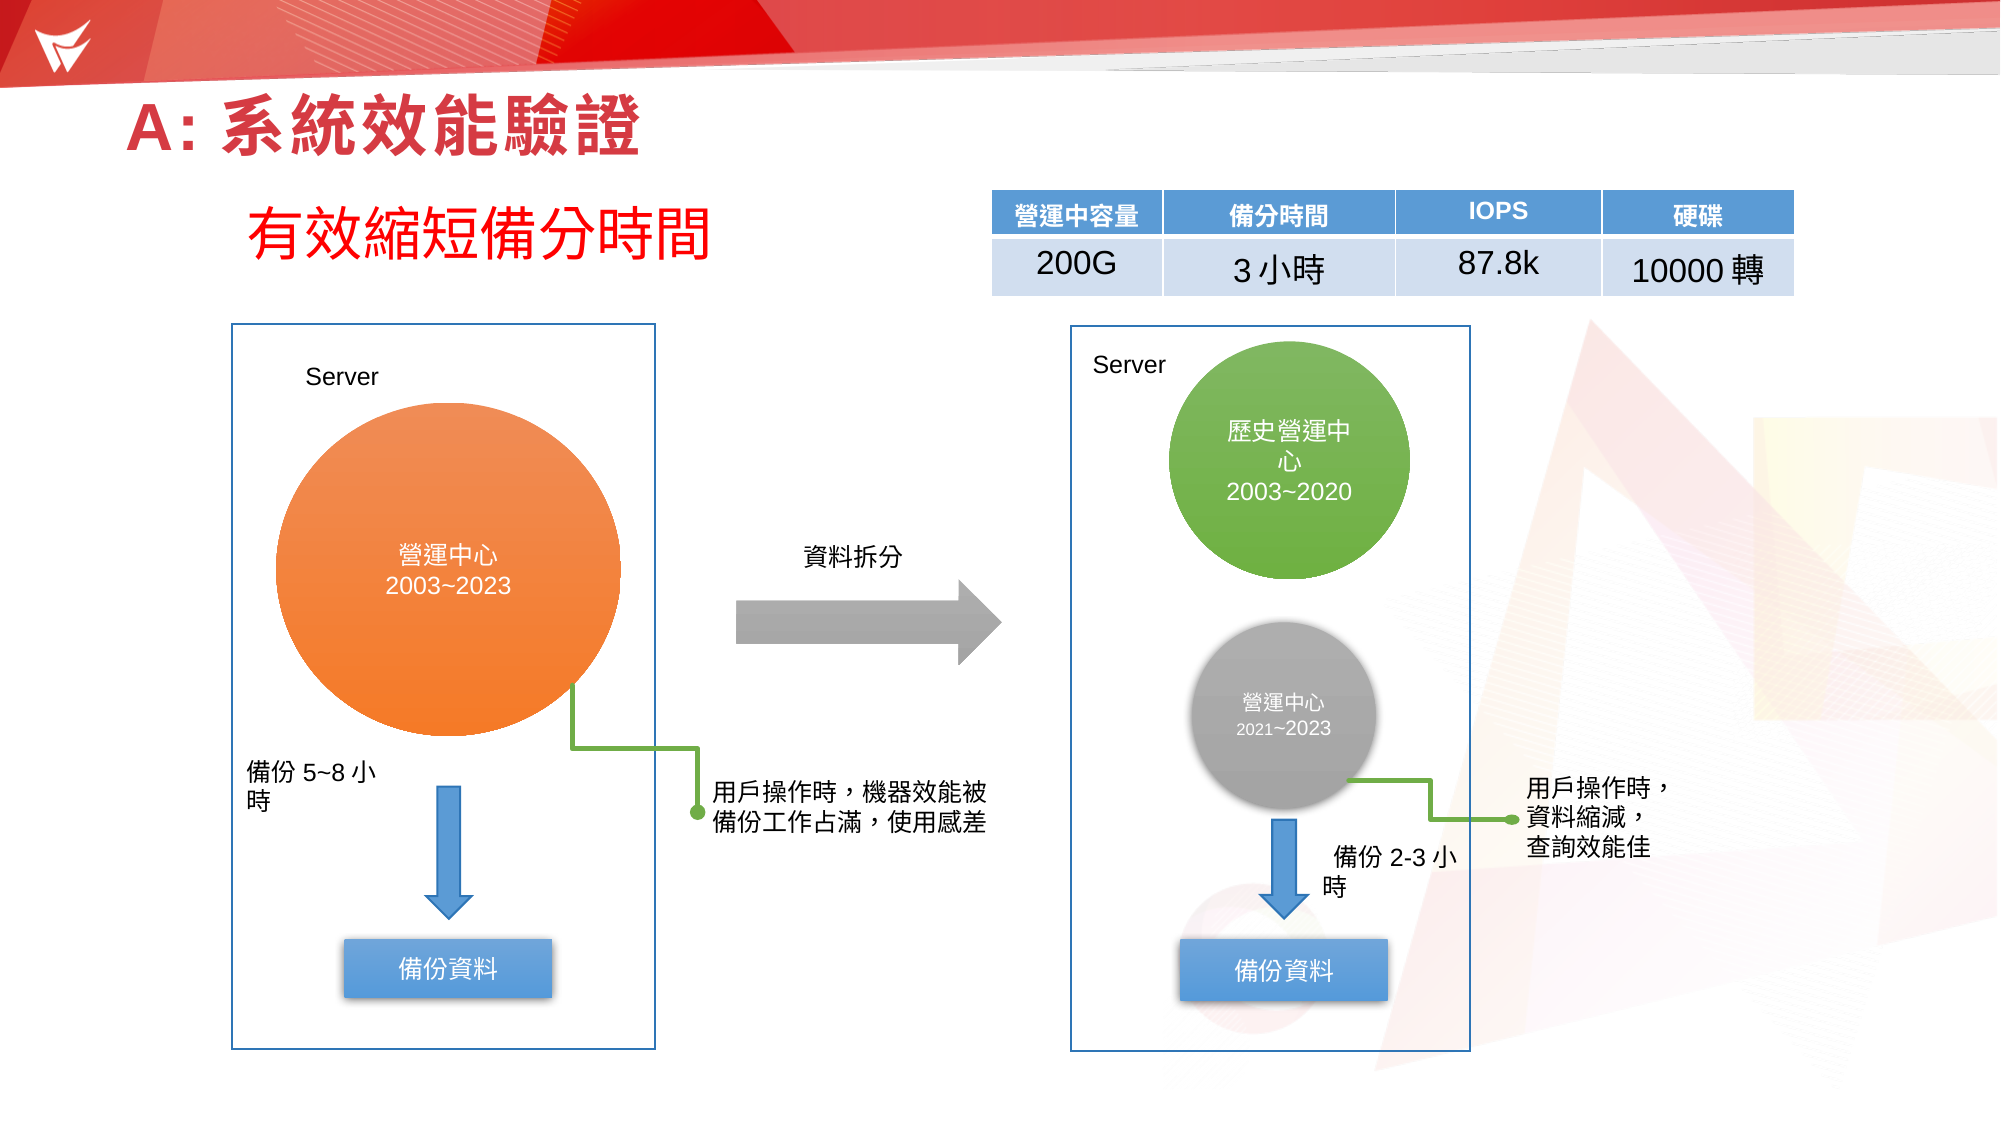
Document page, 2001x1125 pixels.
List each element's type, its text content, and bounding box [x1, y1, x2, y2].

table_header 備分時間 [1164, 190, 1395, 234]
table_cell 3小時 [1164, 239, 1395, 296]
table_header IOPS [1396, 190, 1601, 234]
picture [0, 0, 2001, 88]
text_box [232, 323, 1690, 1052]
table_cell 200G [992, 239, 1162, 296]
table_header 營運中容量 [992, 190, 1162, 234]
table_cell 87.8k [1396, 239, 1601, 296]
text_box 有效縮短備分時間 [232, 189, 752, 283]
table_header 硬碟 [1603, 190, 1794, 234]
table_cell 10000轉 [1603, 239, 1794, 296]
title A:系統效能驗證 [85, 38, 1811, 210]
picture [1098, 315, 1999, 1125]
